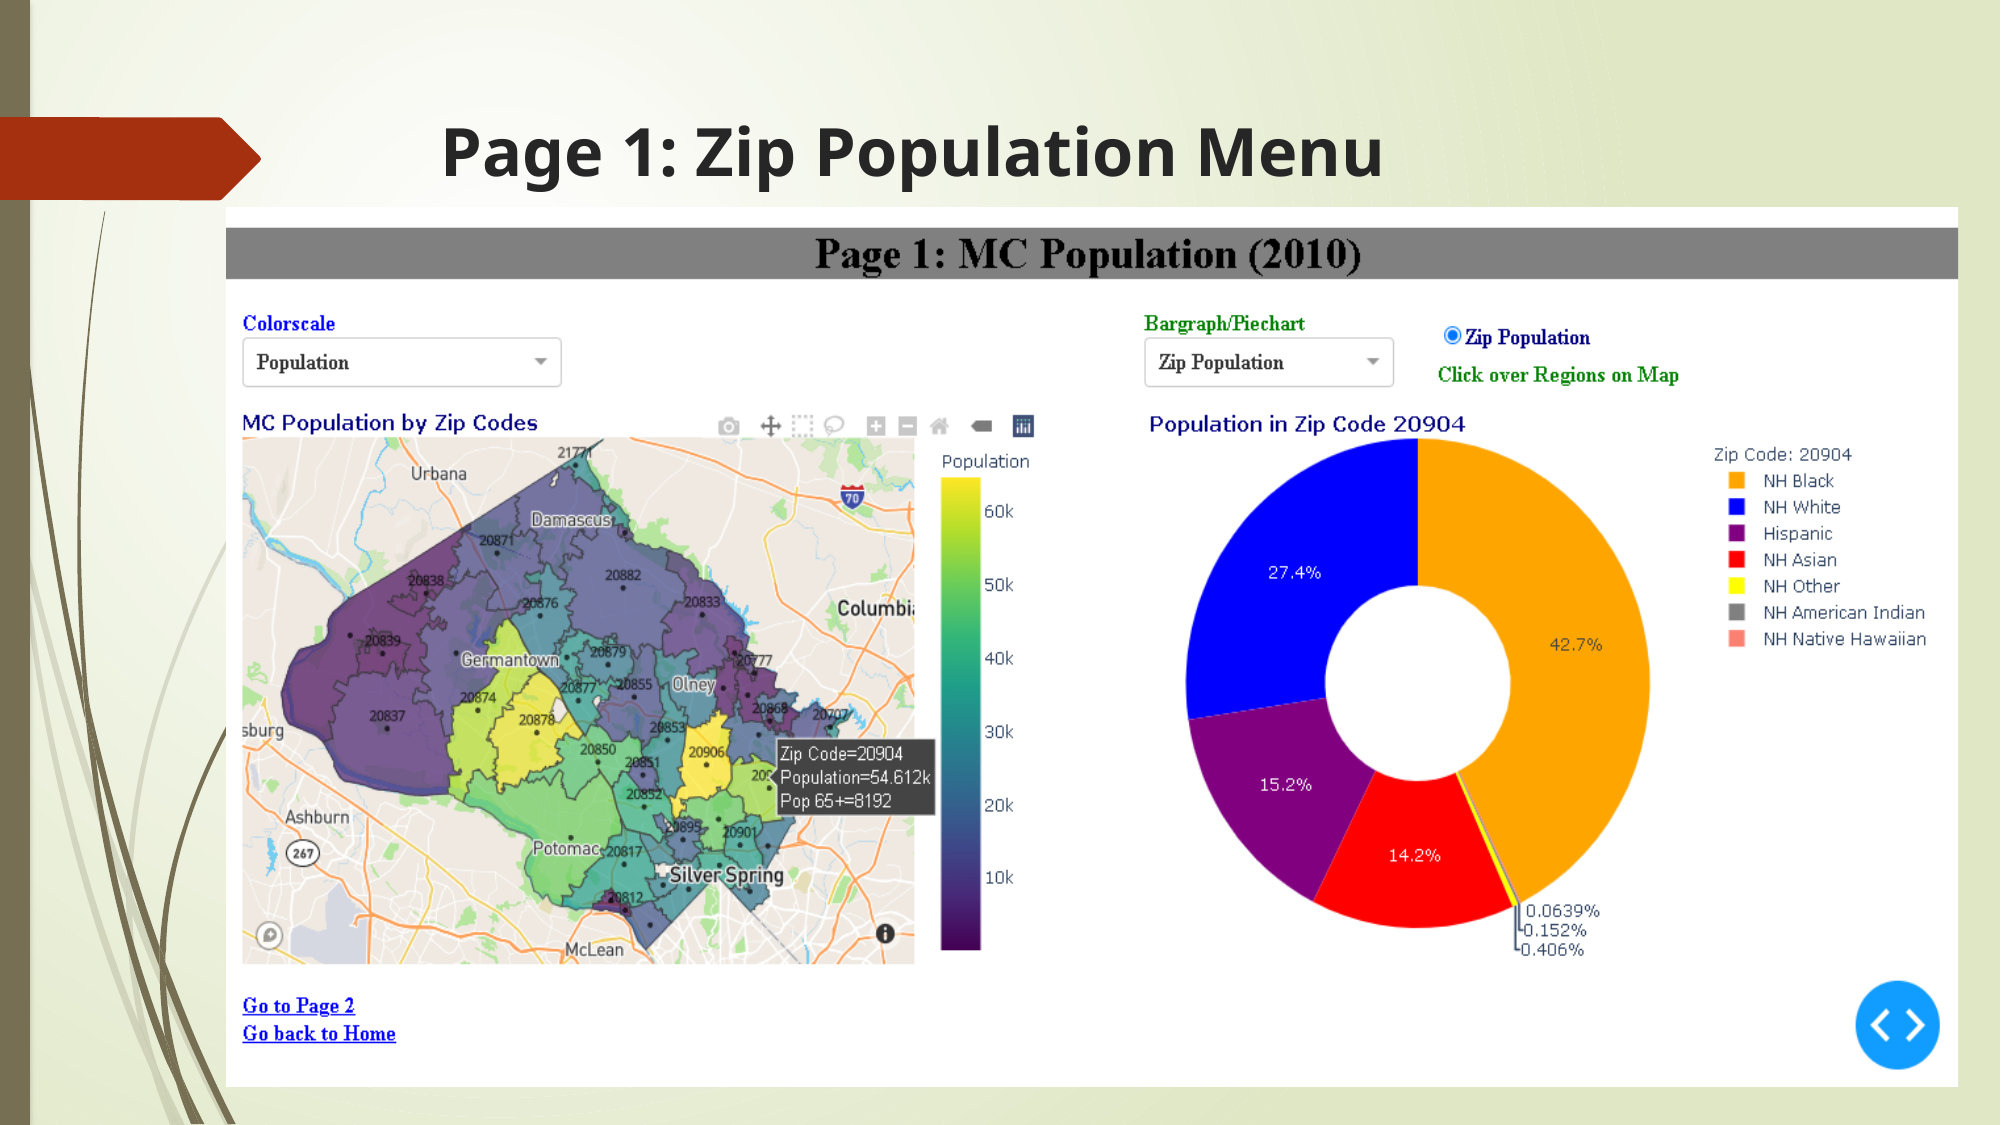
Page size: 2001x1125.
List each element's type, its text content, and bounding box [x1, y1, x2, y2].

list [225, 207, 1959, 1088]
title Page 1: Zip Population Menu [425, 102, 1888, 207]
